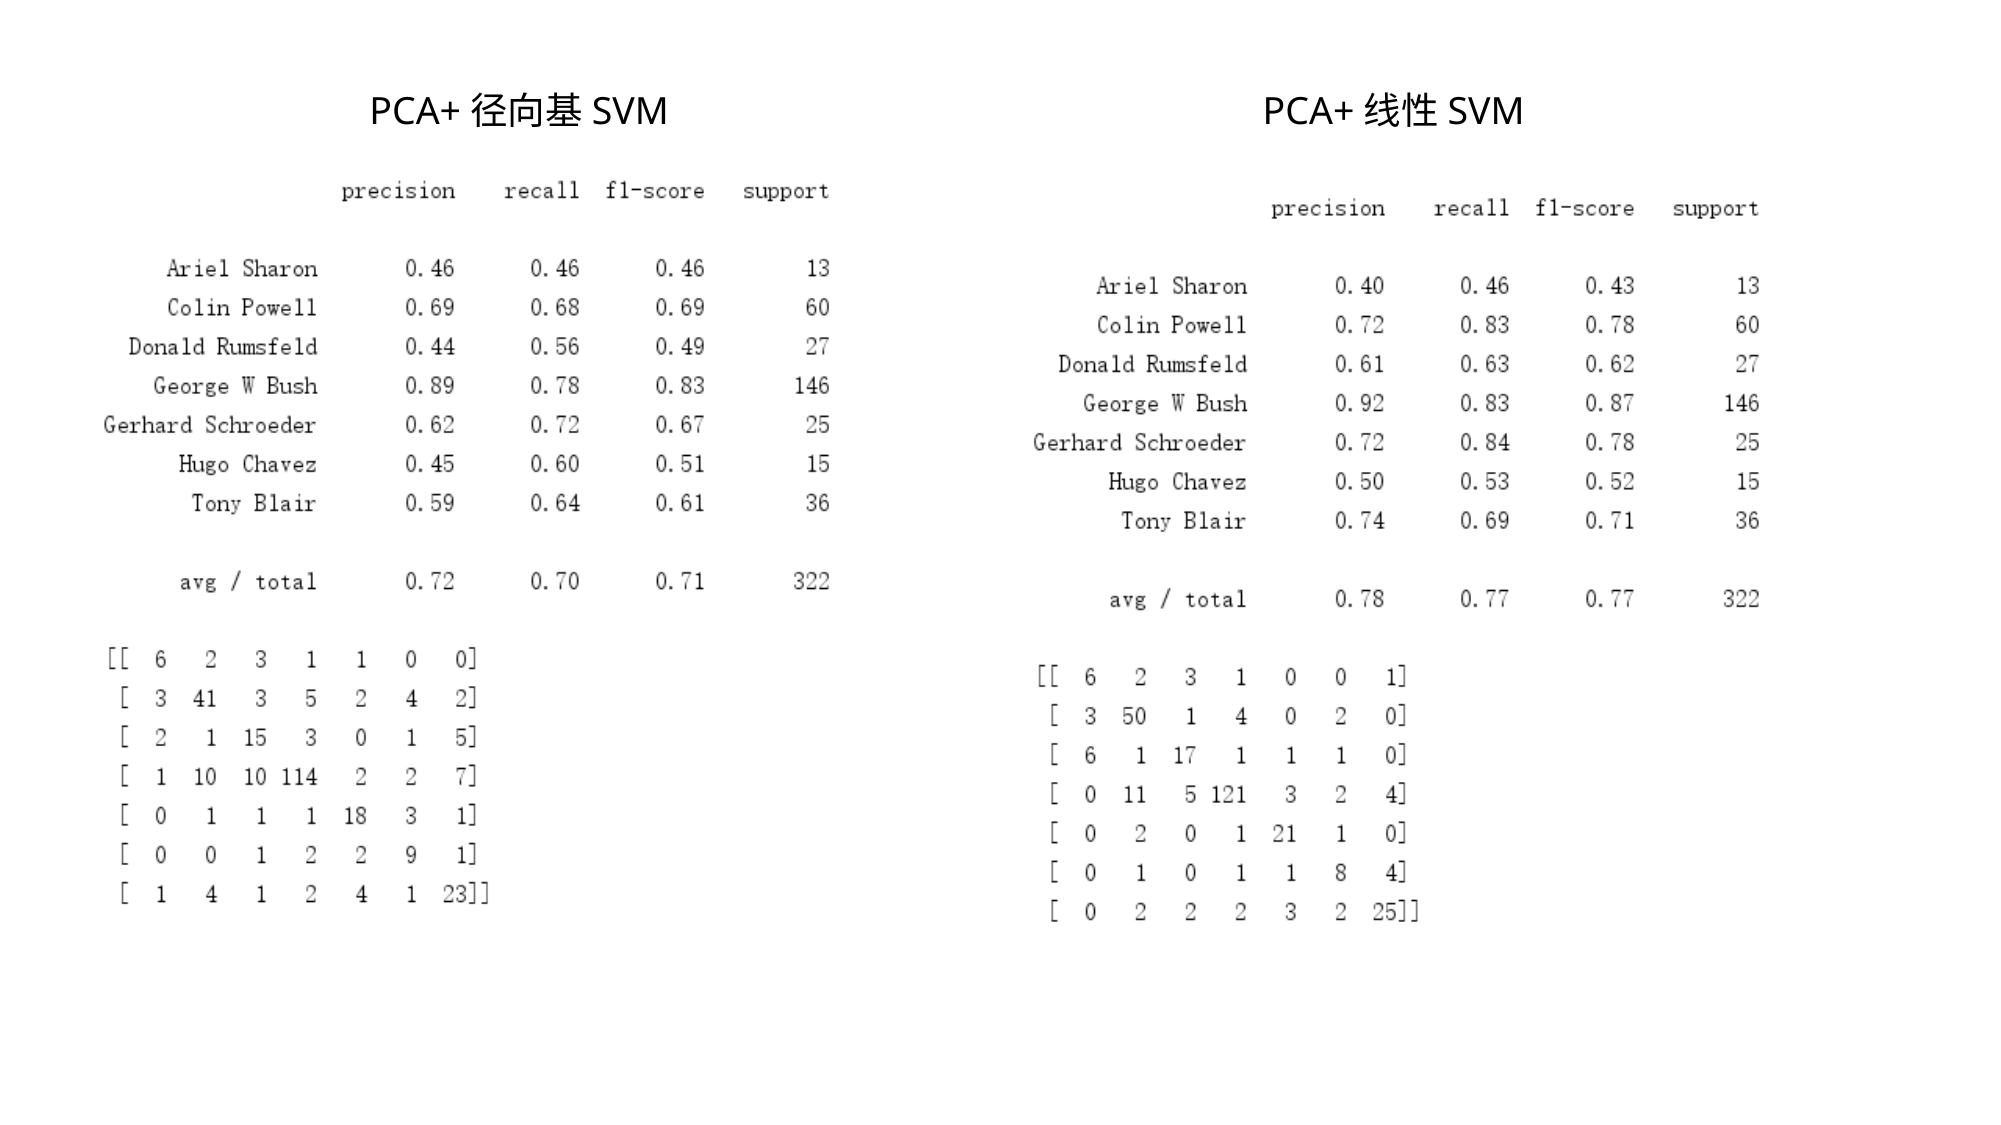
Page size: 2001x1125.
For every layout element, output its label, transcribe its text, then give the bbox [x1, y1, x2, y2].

text_box PCA+径向基SVM [354, 79, 752, 140]
picture [97, 178, 1981, 947]
text_box PCA+线性SVM [1247, 79, 1646, 140]
